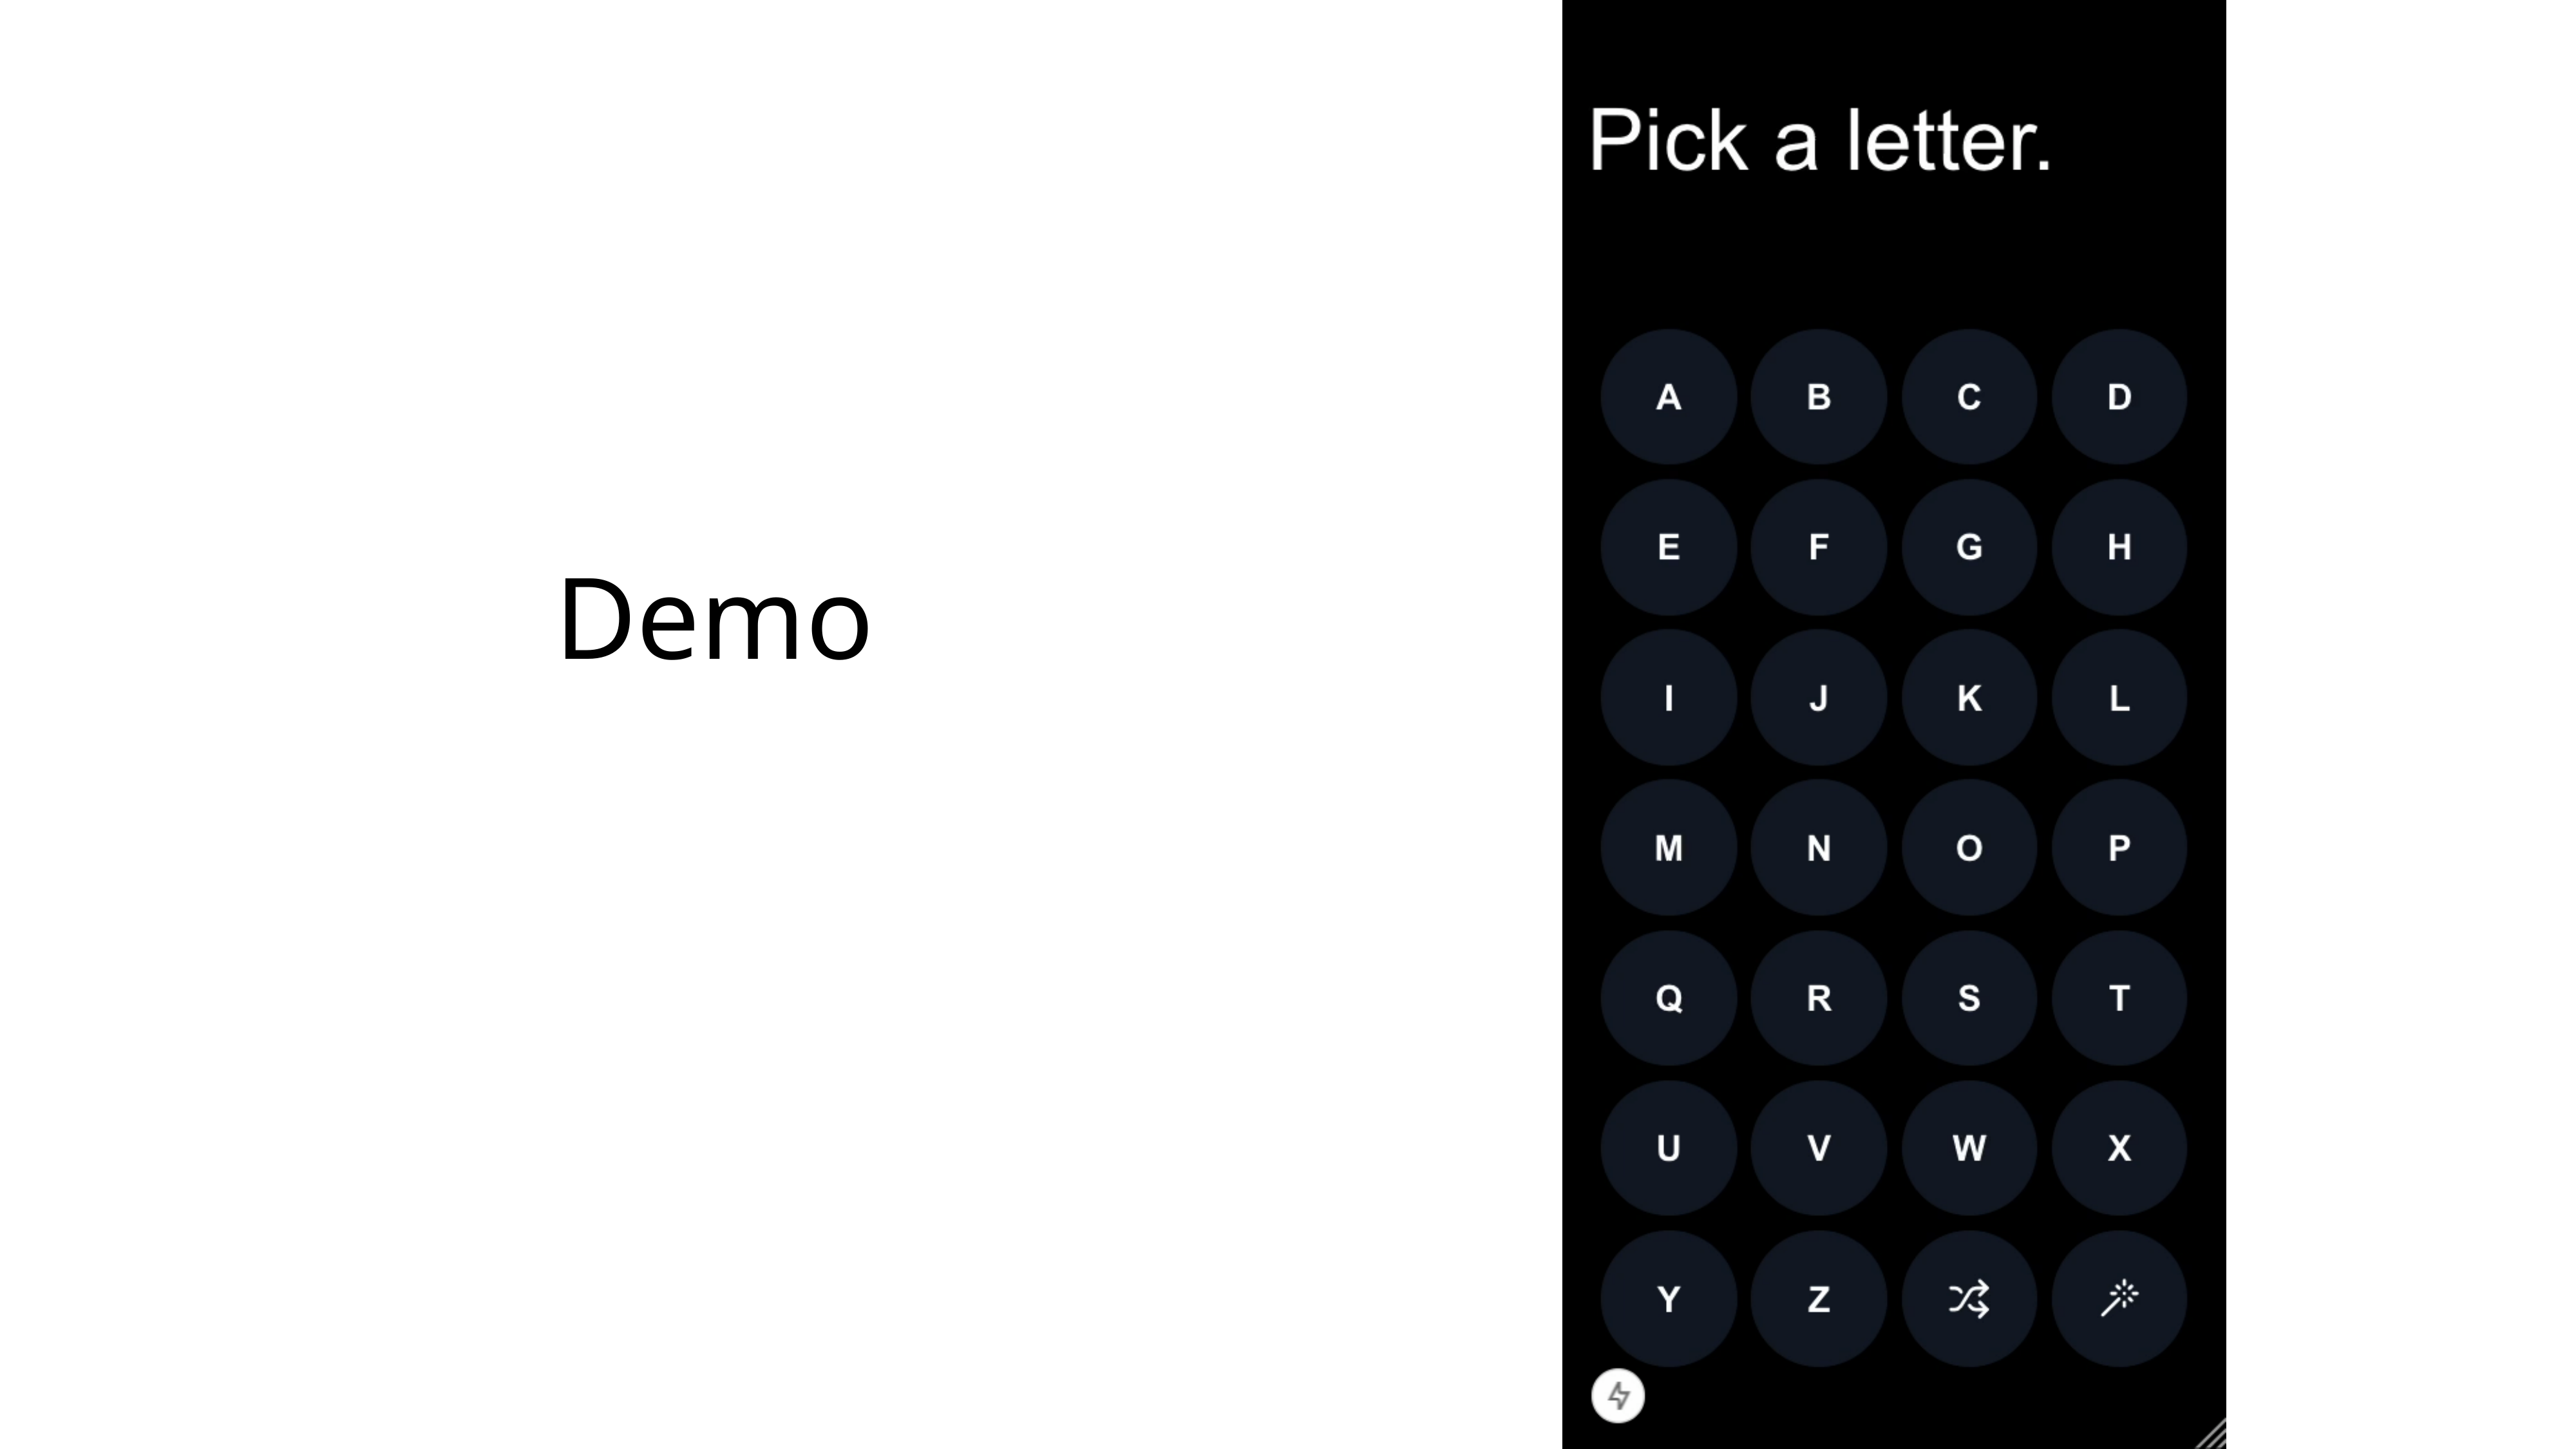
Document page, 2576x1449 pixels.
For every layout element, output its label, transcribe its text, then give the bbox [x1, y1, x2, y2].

title Demo [174, 100, 1255, 688]
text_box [1562, 0, 2227, 1449]
